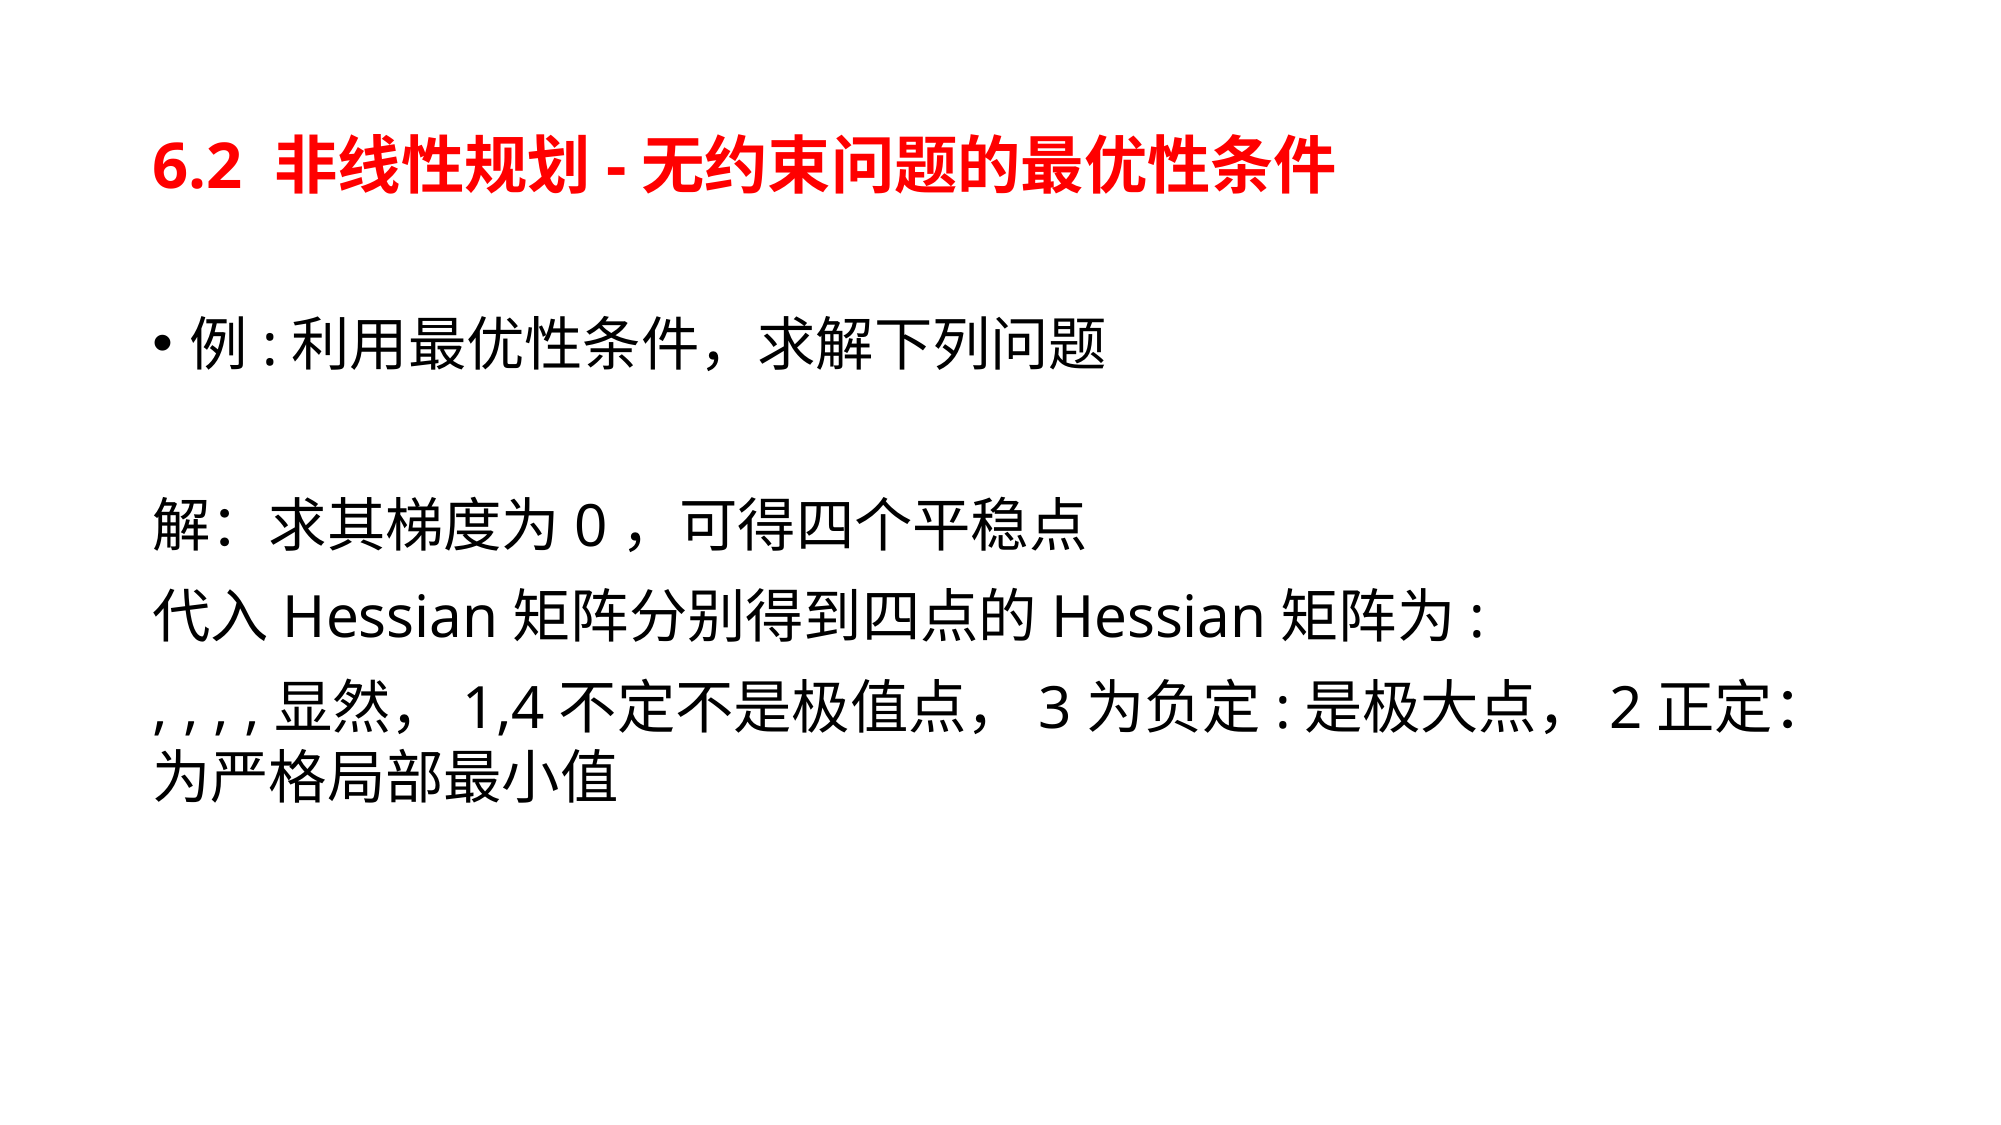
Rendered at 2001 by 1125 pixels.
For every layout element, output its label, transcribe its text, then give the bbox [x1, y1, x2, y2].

title 6.2 非线性规划-无约束问题的最优性条件 [137, 59, 1863, 278]
